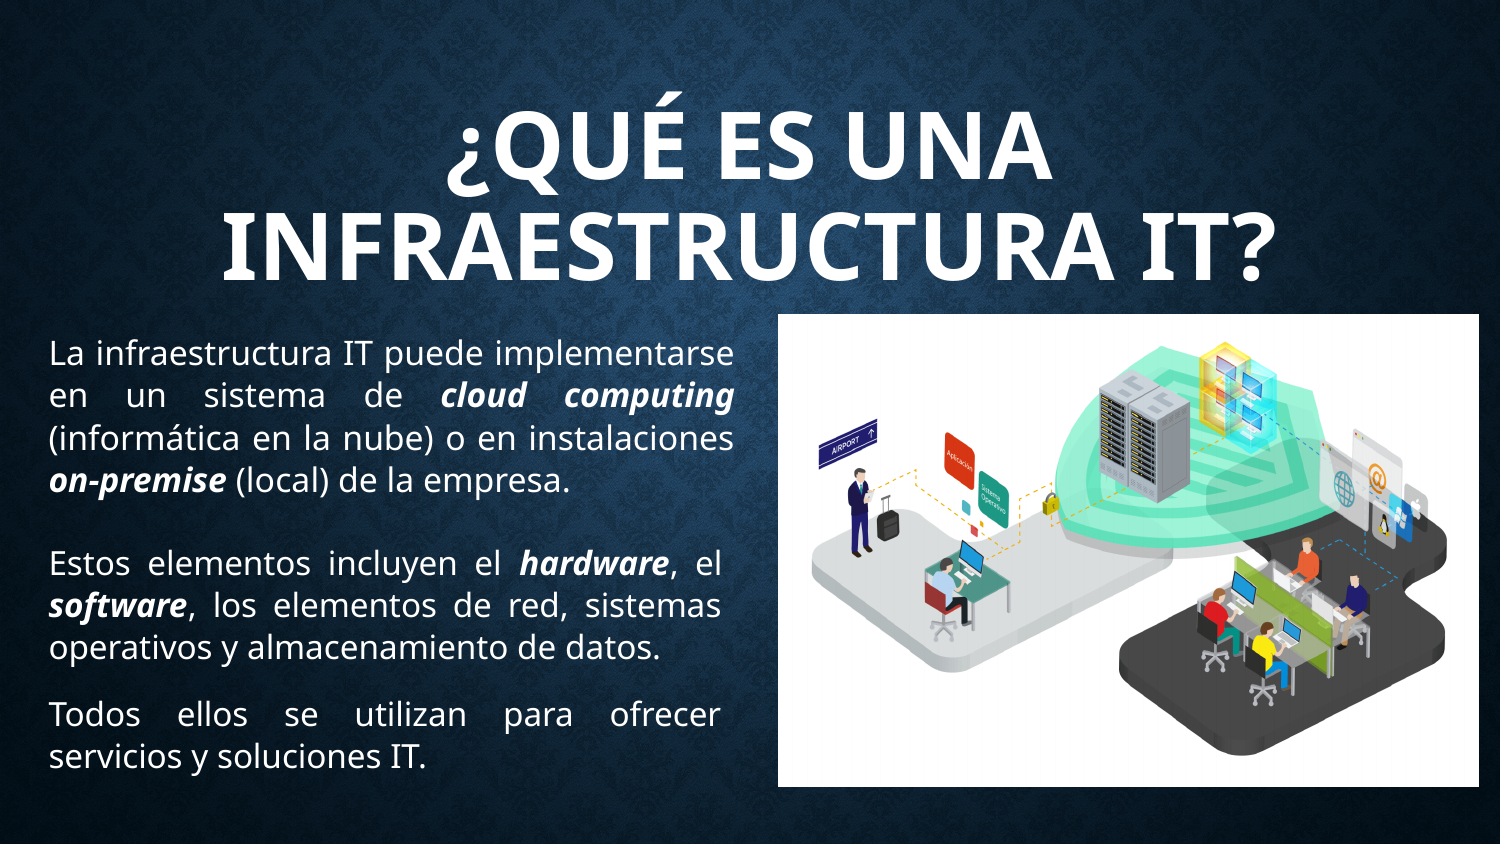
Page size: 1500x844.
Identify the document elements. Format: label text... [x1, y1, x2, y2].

title ¿Qué es una infraestructura IT? [75, 83, 1425, 197]
list La infraestructura IT puede implementarse en un sistema de cloud computing (informática en la nube) o en instalaciones on-premise (local) de la empresa. [33, 314, 750, 546]
list Estos elementos incluyen el hardware, el software, los elementos de red, sistemas operativos y almacenamiento de datos. Todos ellos se utilizan para ofrecer servicios y soluciones IT. [33, 525, 738, 779]
picture [778, 314, 1480, 788]
